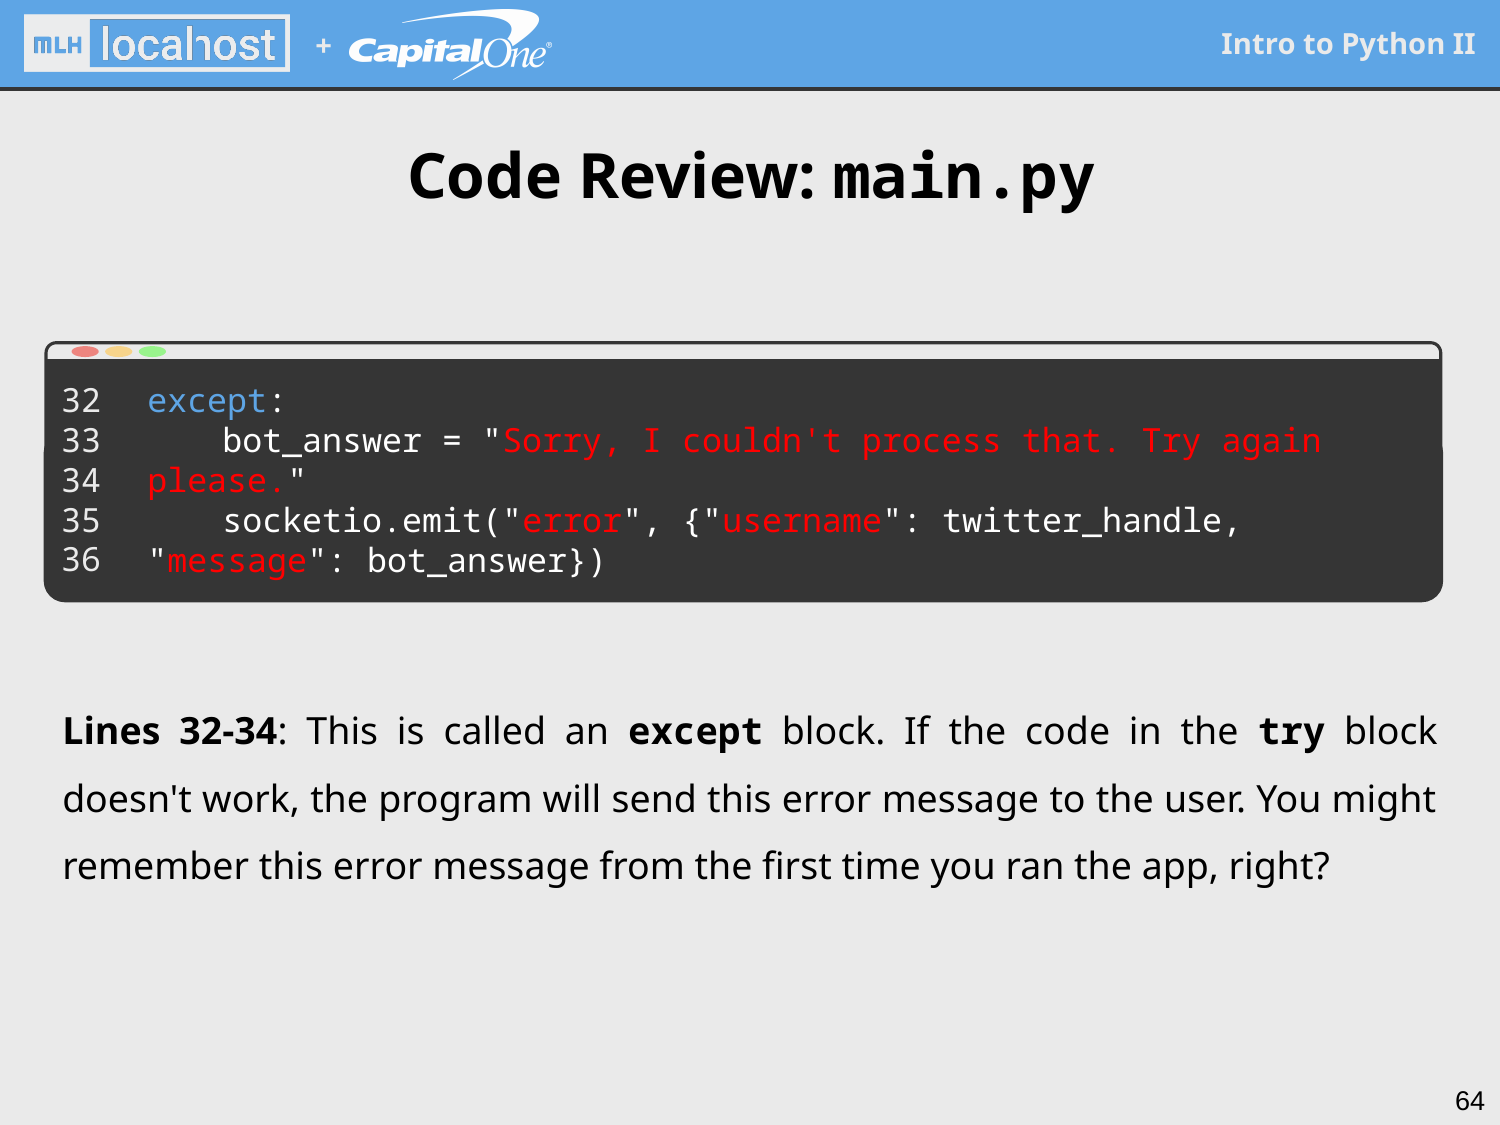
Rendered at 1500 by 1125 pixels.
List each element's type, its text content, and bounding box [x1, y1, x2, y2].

text_box Lines 32-34: This is called an except block. If the code in the try block doesn't work, the program will send this error message to the user. You might remember this error message from the first time you ran the app, right? [47, 609, 1453, 1000]
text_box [45, 342, 1455, 601]
picture [24, 14, 290, 72]
picture [349, 9, 552, 80]
text_box Code Review: main.py [36, 106, 1484, 242]
